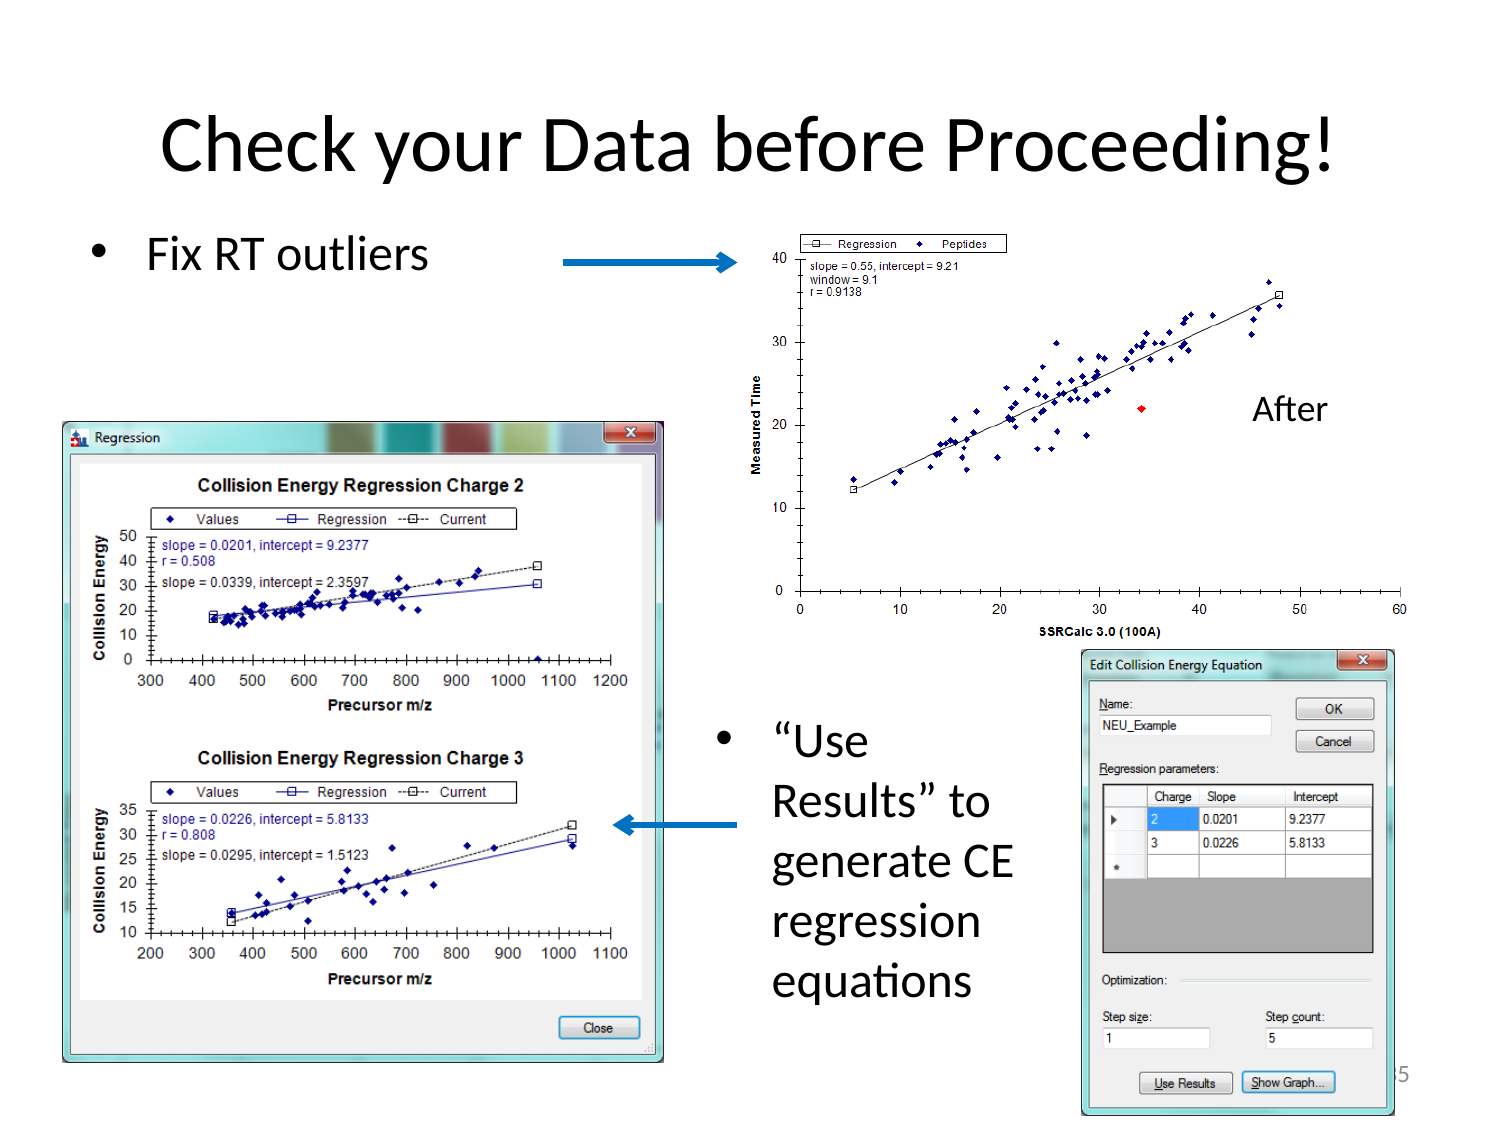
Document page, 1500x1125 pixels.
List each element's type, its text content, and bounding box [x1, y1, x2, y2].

picture [1081, 648, 1395, 1116]
text_box “Use Results” to generate CE regression equations [700, 699, 1032, 1021]
picture [62, 421, 665, 1063]
title Check your Data before Proceeding! [75, 45, 1425, 212]
slide_number 35 [1399, 1042, 1425, 1103]
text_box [737, 224, 1420, 650]
list Fix RT outliers [75, 212, 1425, 1005]
